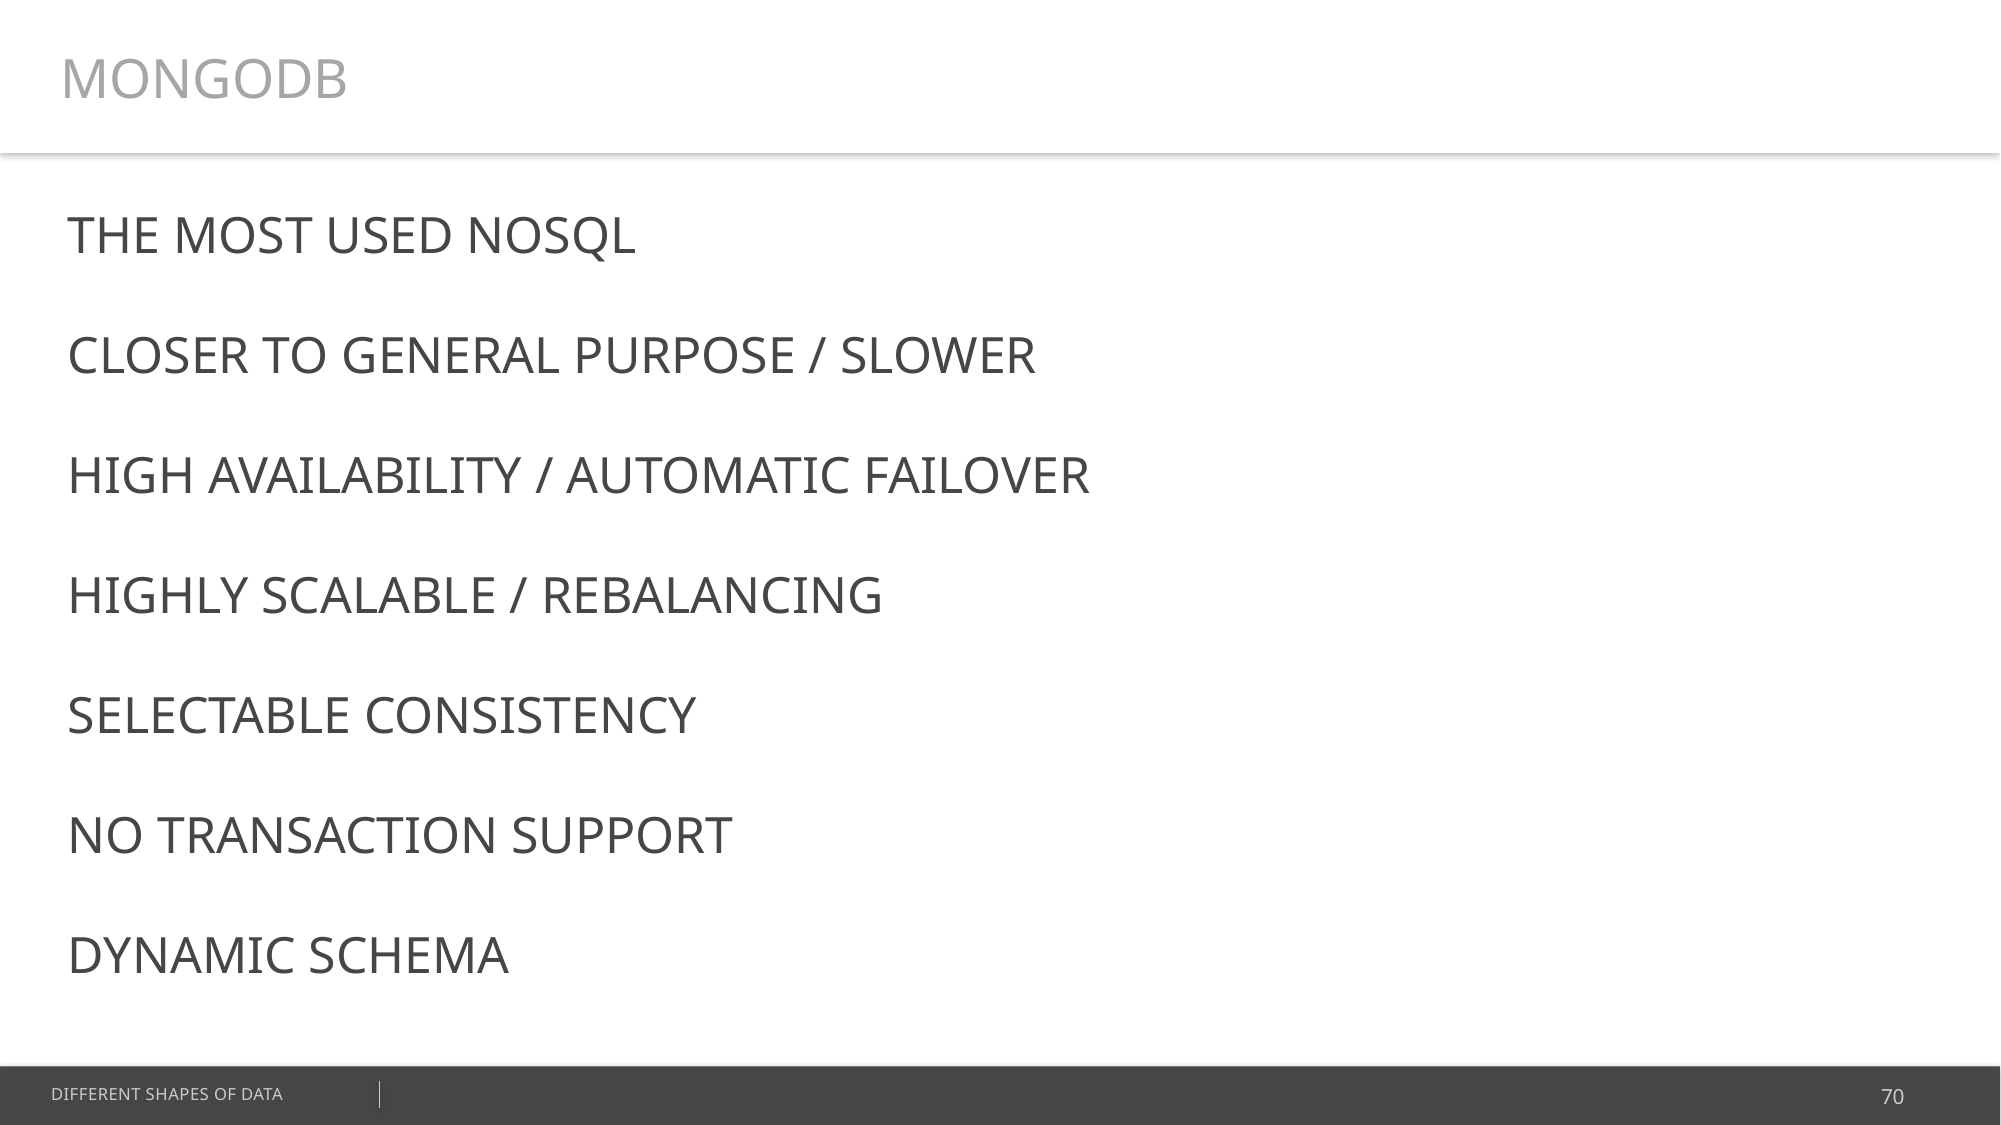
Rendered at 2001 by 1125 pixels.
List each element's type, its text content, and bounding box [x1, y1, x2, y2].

text_box THE MOST USED NOSQL CLOSER TO GENERAL PURPOSE / SLOWER HIGH AVAILABILITY / AUTOMATIC FAILOVER HIGHLY SCALABLE / REBALANCING SELECTABLE CONSISTENCY NO TRANSACTION SUPPORT DYNAMIC SCHEMA [53, 196, 1106, 1125]
list MONGODB [0, 0, 2000, 153]
